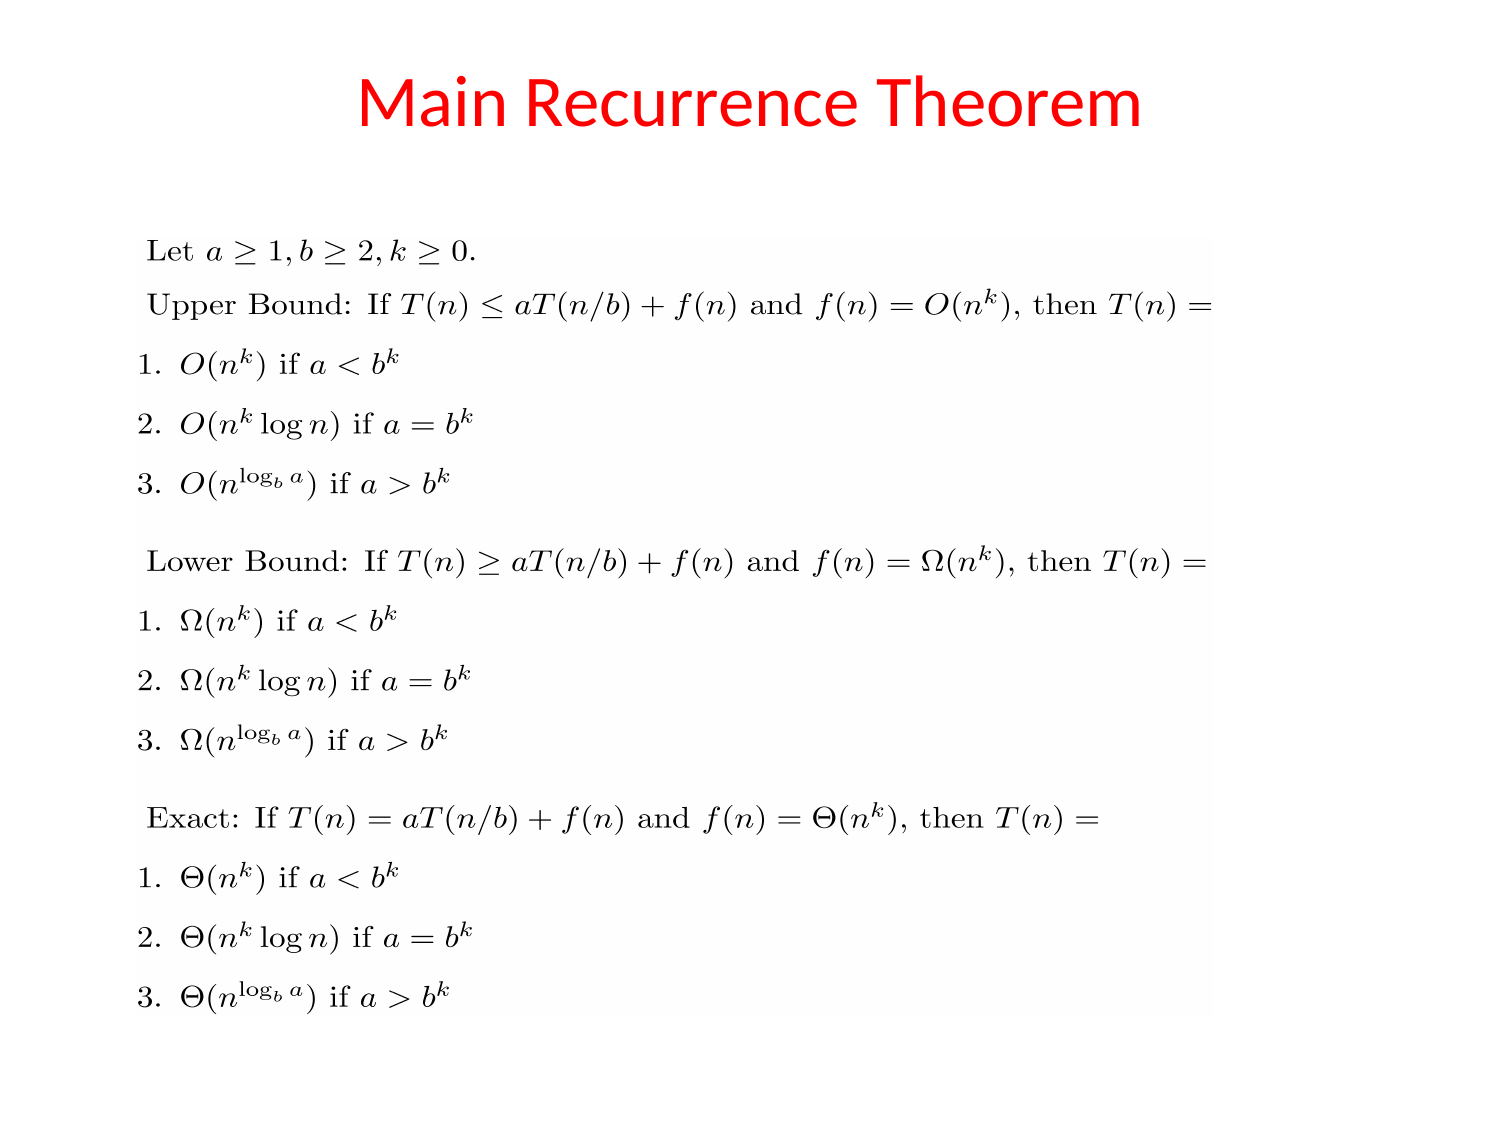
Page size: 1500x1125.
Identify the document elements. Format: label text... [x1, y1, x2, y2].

picture [137, 237, 1213, 1017]
title Main Recurrence Theorem [75, 45, 1425, 150]
